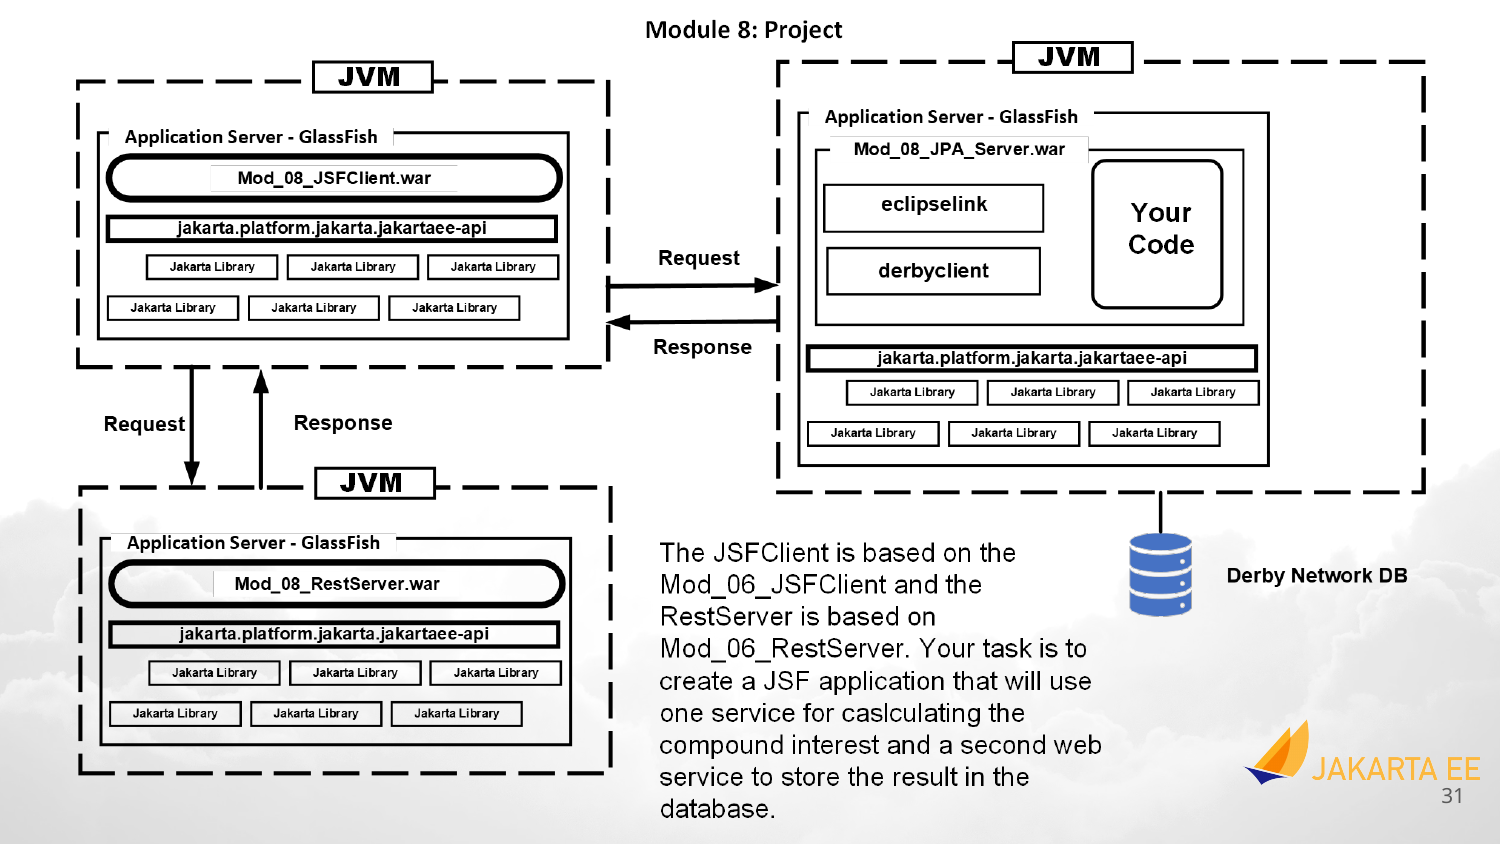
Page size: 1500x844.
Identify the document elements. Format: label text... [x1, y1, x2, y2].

slide_number 31 [1437, 764, 1480, 830]
picture [67, 0, 1480, 844]
